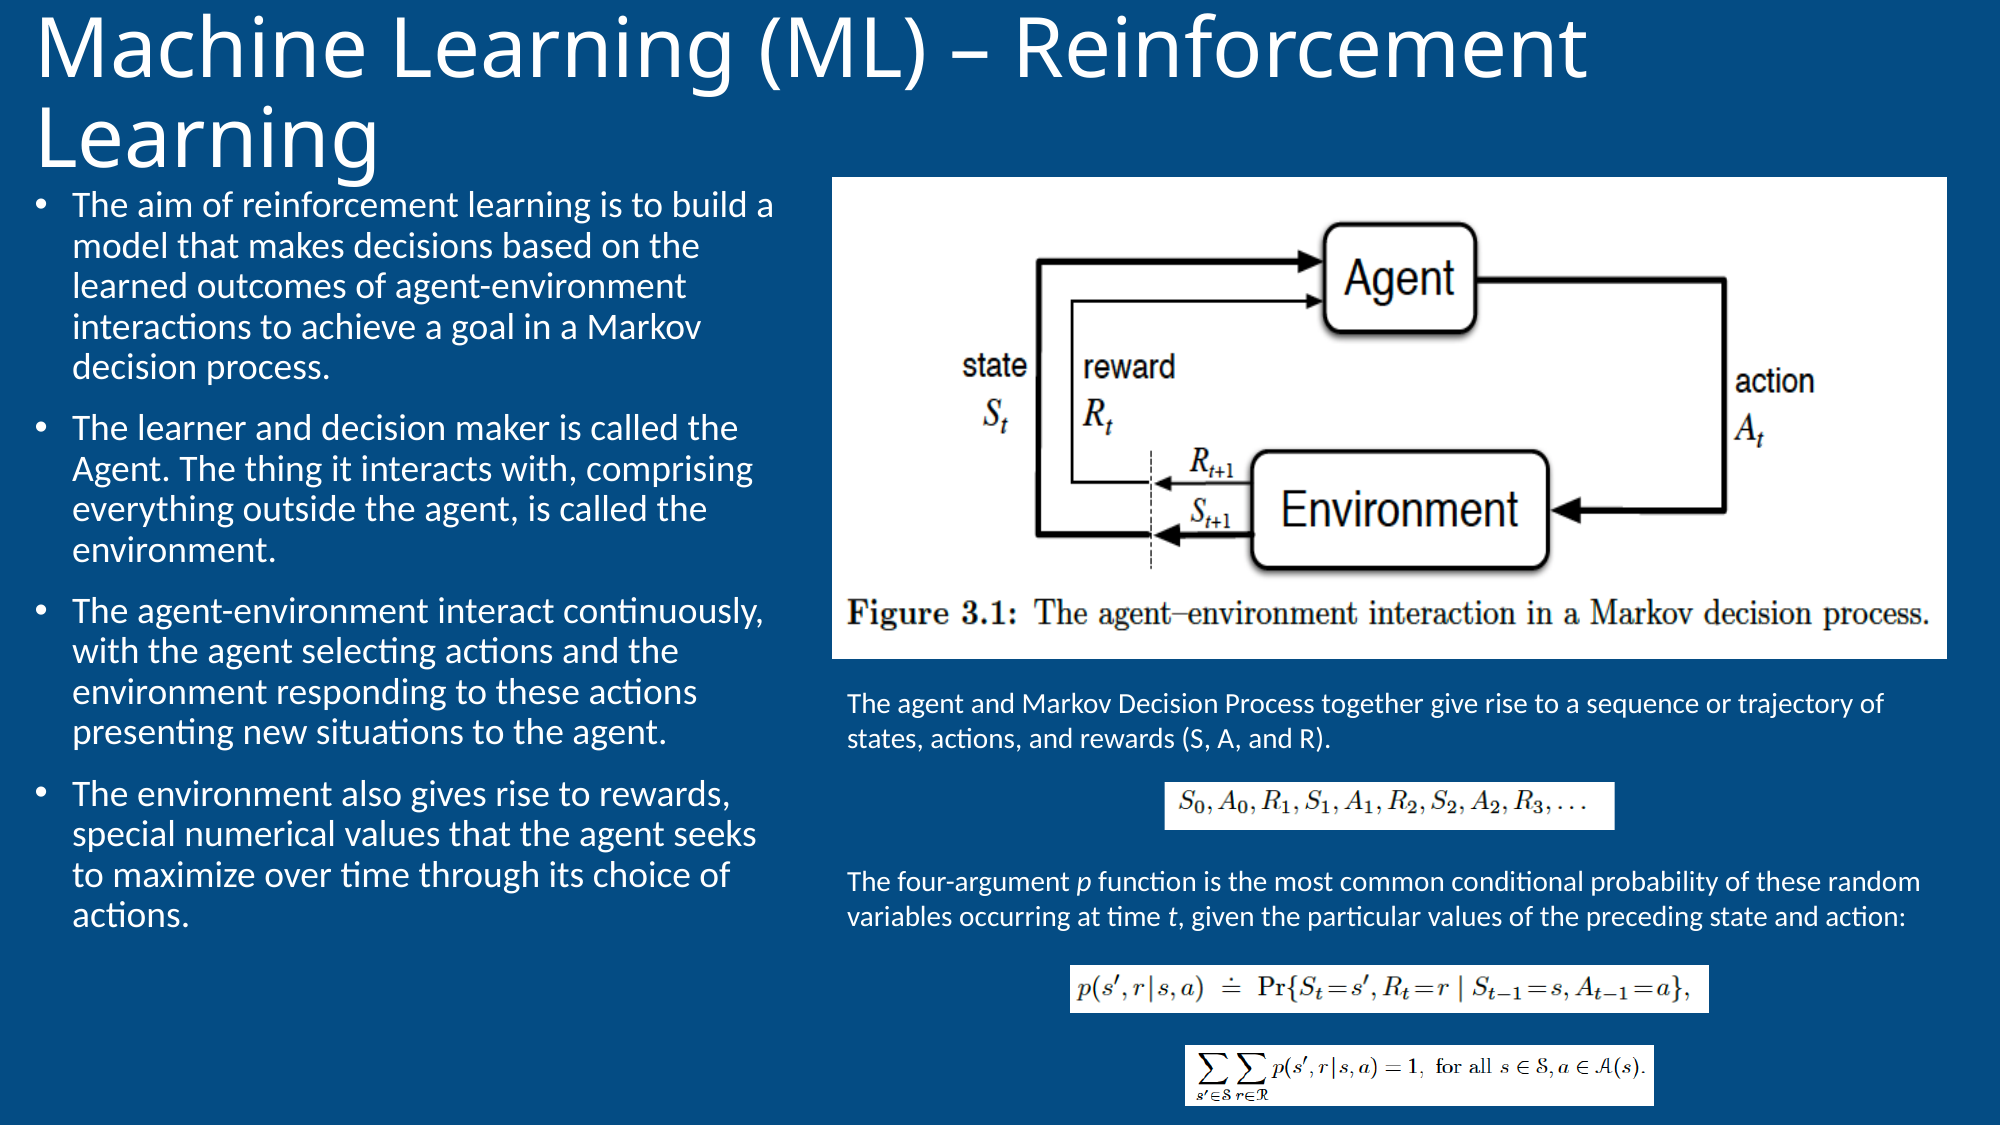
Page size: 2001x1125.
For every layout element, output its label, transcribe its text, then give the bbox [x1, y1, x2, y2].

picture [1164, 781, 1615, 830]
text_box The agent and Markov Decision Process together give rise to a sequence or trajectory of states, actions, and rewards (S, A, and R). [832, 677, 1947, 763]
picture [1070, 965, 1709, 1014]
picture [1185, 1045, 1654, 1107]
list The aim of reinforcement learning is to build a model that makes decisions based on the learned outcomes of agent-environment interactions to achieve a goal in a Markov decision process. The learner and decision maker is called the Agent. The thing it interacts with, comprising everything outside the agent, is called the environment. The agent-environment interact continuously, with the agent selecting actions and the environment responding to these actions presenting new situations to the agent. The environment also gives rise to rewards, special numerical values that the agent seeks to maximize over time through its choice of actions. [19, 177, 794, 1050]
picture [832, 177, 1947, 659]
text_box The four-argument p function is the most common conditional probability of these random variables occurring at time t, given the particular values of the preceding state and action: [832, 854, 1947, 940]
title Machine Learning (ML) – Reinforcement Learning [19, 40, 1968, 152]
